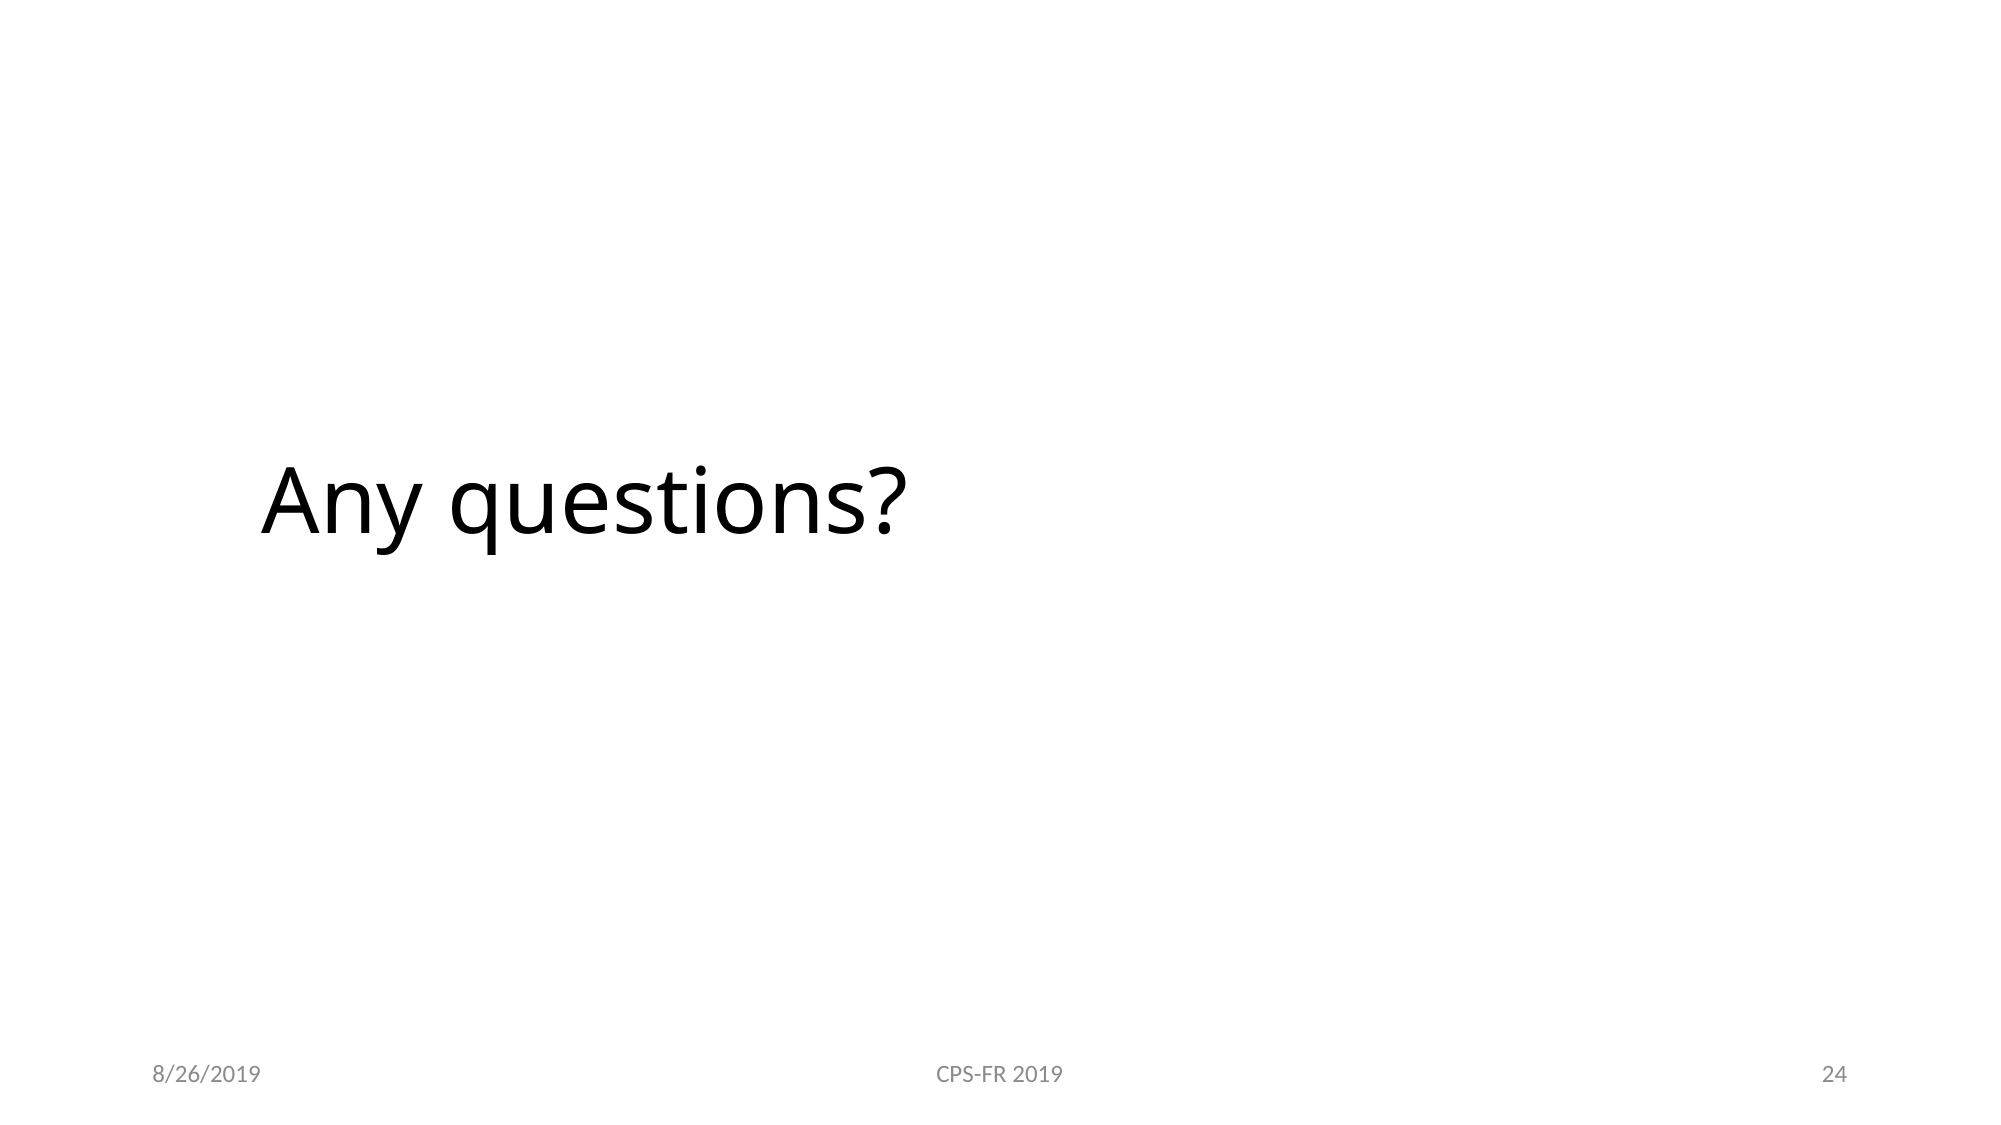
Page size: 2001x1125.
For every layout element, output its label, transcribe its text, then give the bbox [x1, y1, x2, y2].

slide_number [137, 1042, 588, 1103]
slide_number 24 [1412, 1042, 1863, 1103]
title Any questions? [246, 394, 1972, 613]
footer CPS-FR 2019 [662, 1042, 1338, 1103]
